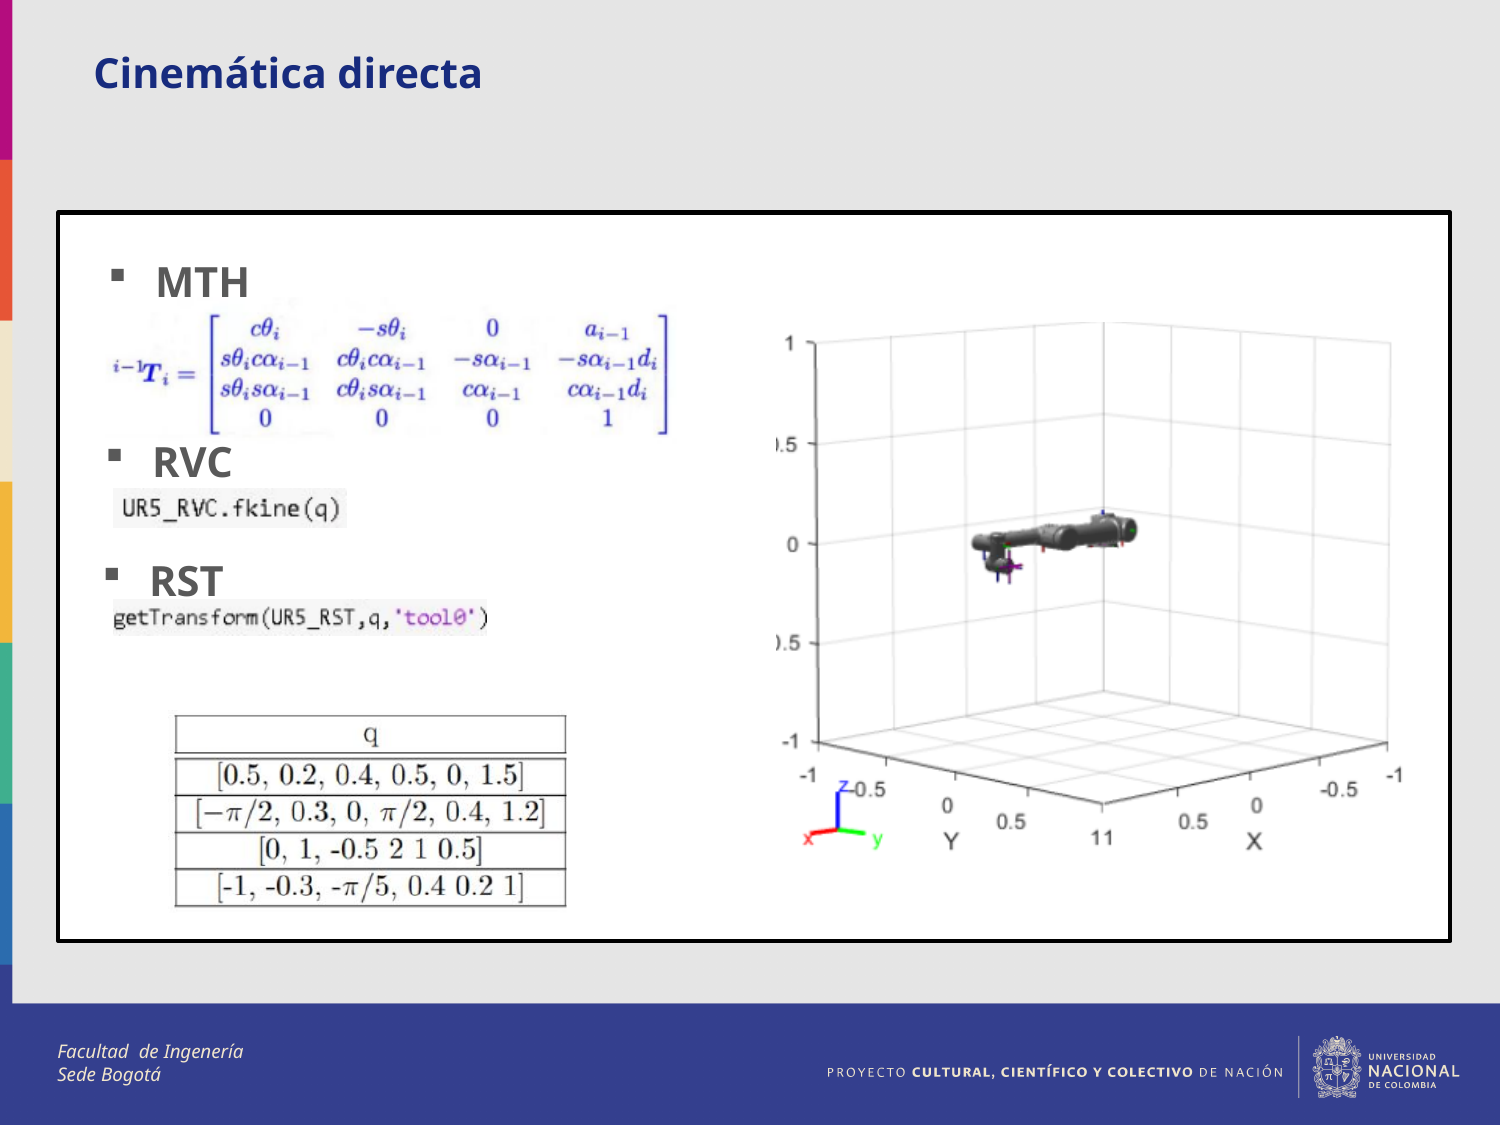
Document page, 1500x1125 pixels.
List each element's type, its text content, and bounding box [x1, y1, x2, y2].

text_box Facultad de Ingenería Sede Bogotá [42, 1032, 554, 1093]
text_box Cinemática directa [78, 39, 1163, 105]
picture [0, 0, 1500, 1125]
text_box RVC [90, 463, 510, 693]
text_box RST [87, 546, 507, 812]
text_box [56, 210, 1452, 943]
text_box MTH [93, 248, 513, 280]
